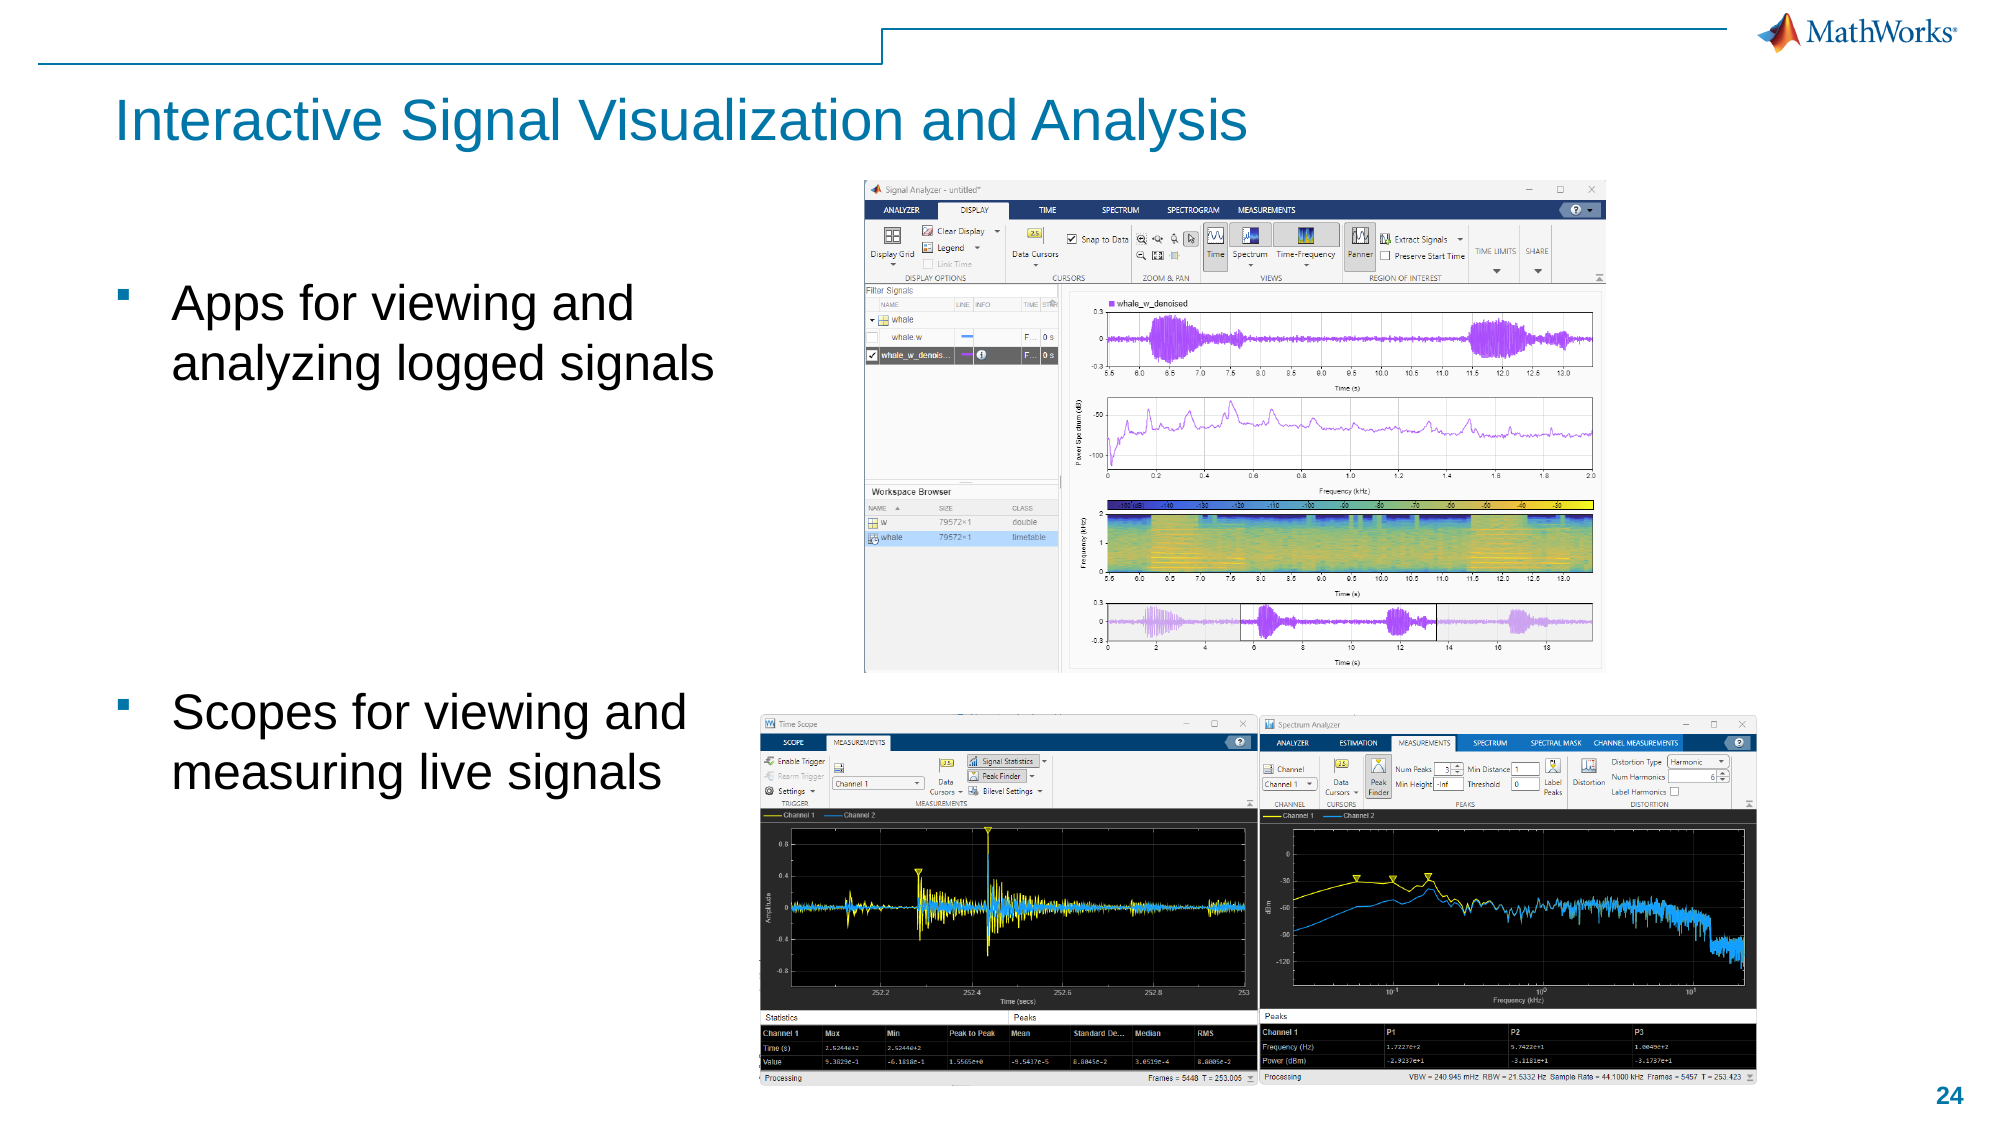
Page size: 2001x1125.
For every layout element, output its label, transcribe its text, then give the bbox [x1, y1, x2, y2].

picture [759, 714, 1757, 1086]
picture [864, 180, 1607, 674]
picture [1751, 3, 1970, 63]
title Interactive Signal Visualization and Analysis [99, 75, 1867, 238]
list Apps for viewing and analyzing logged signals Scopes for viewing and measuring live signals [99, 262, 828, 1025]
